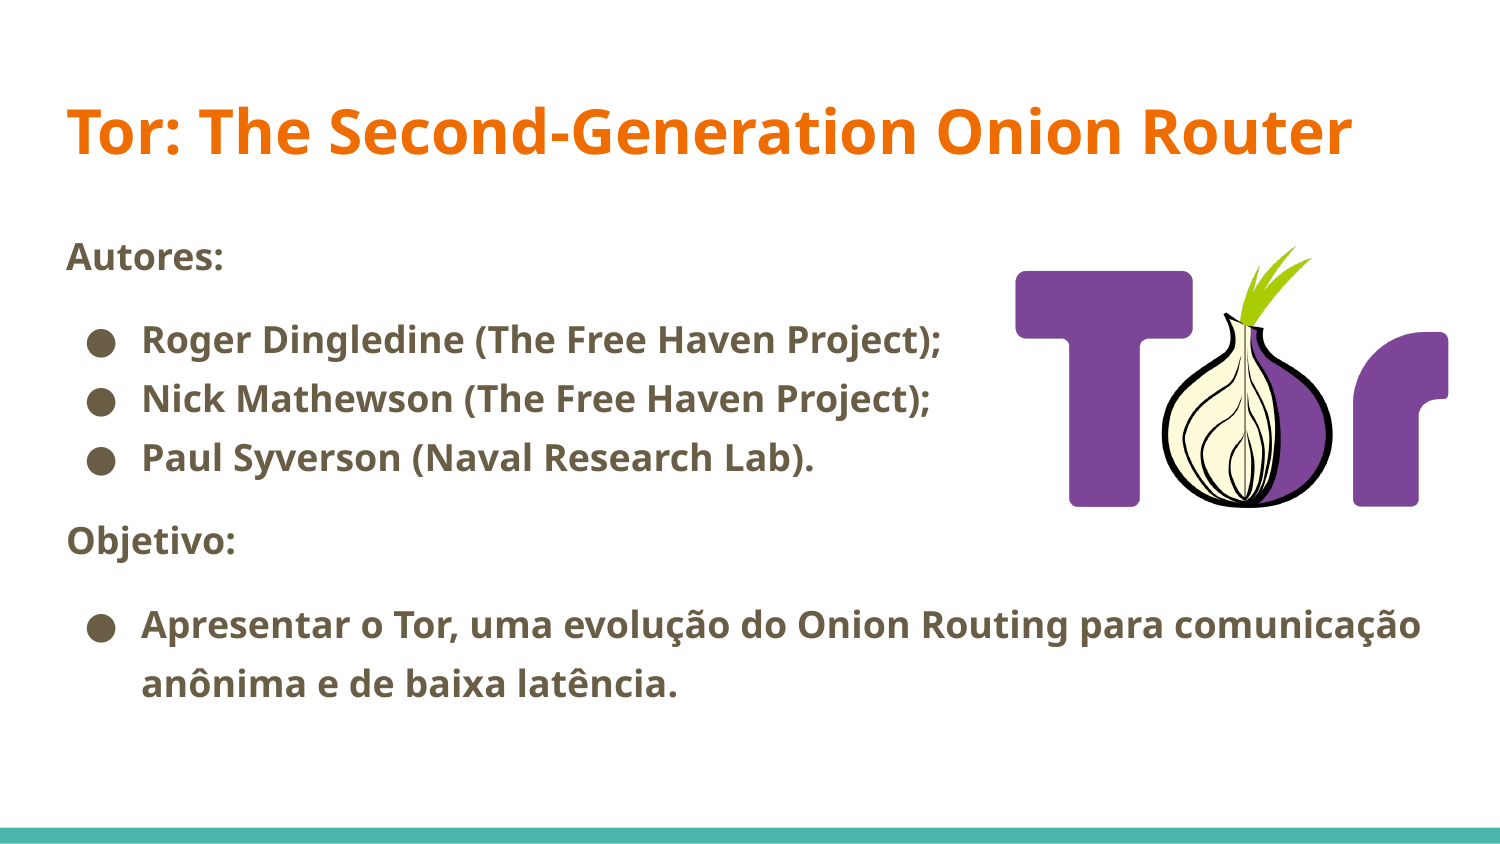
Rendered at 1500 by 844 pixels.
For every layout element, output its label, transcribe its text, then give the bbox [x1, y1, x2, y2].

title Tor: The Second-Generation Onion Router [51, 72, 1449, 189]
list Autores: Roger Dingledine (The Free Haven Project); Nick Mathewson (The Free Haven Project); Paul Syverson (Naval Research Lab). Objetivo: Apresentar o Tor, uma evolução do Onion Routing para comunicação anônima e de baixa latência. [51, 207, 1449, 750]
picture [1015, 245, 1450, 508]
